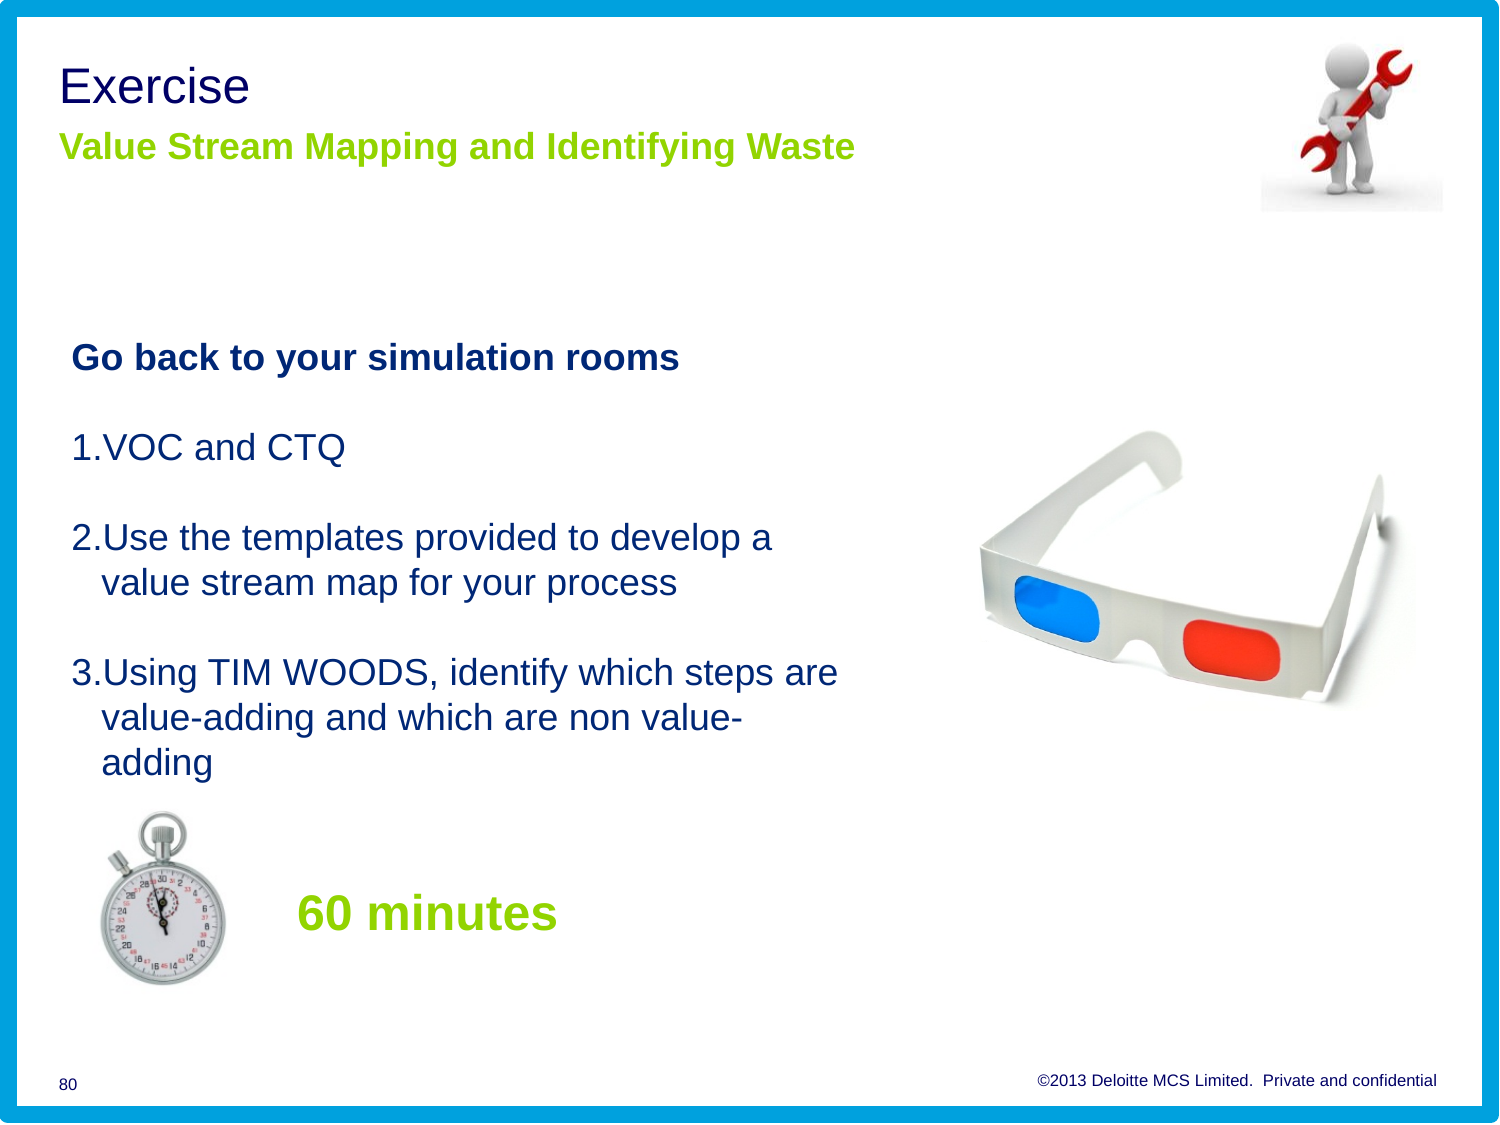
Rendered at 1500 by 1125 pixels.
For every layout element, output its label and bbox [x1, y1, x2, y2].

picture [1259, 28, 1445, 214]
text_box [73, 807, 576, 1001]
text_box [6, 6, 1493, 1117]
text_box [941, 412, 1416, 711]
